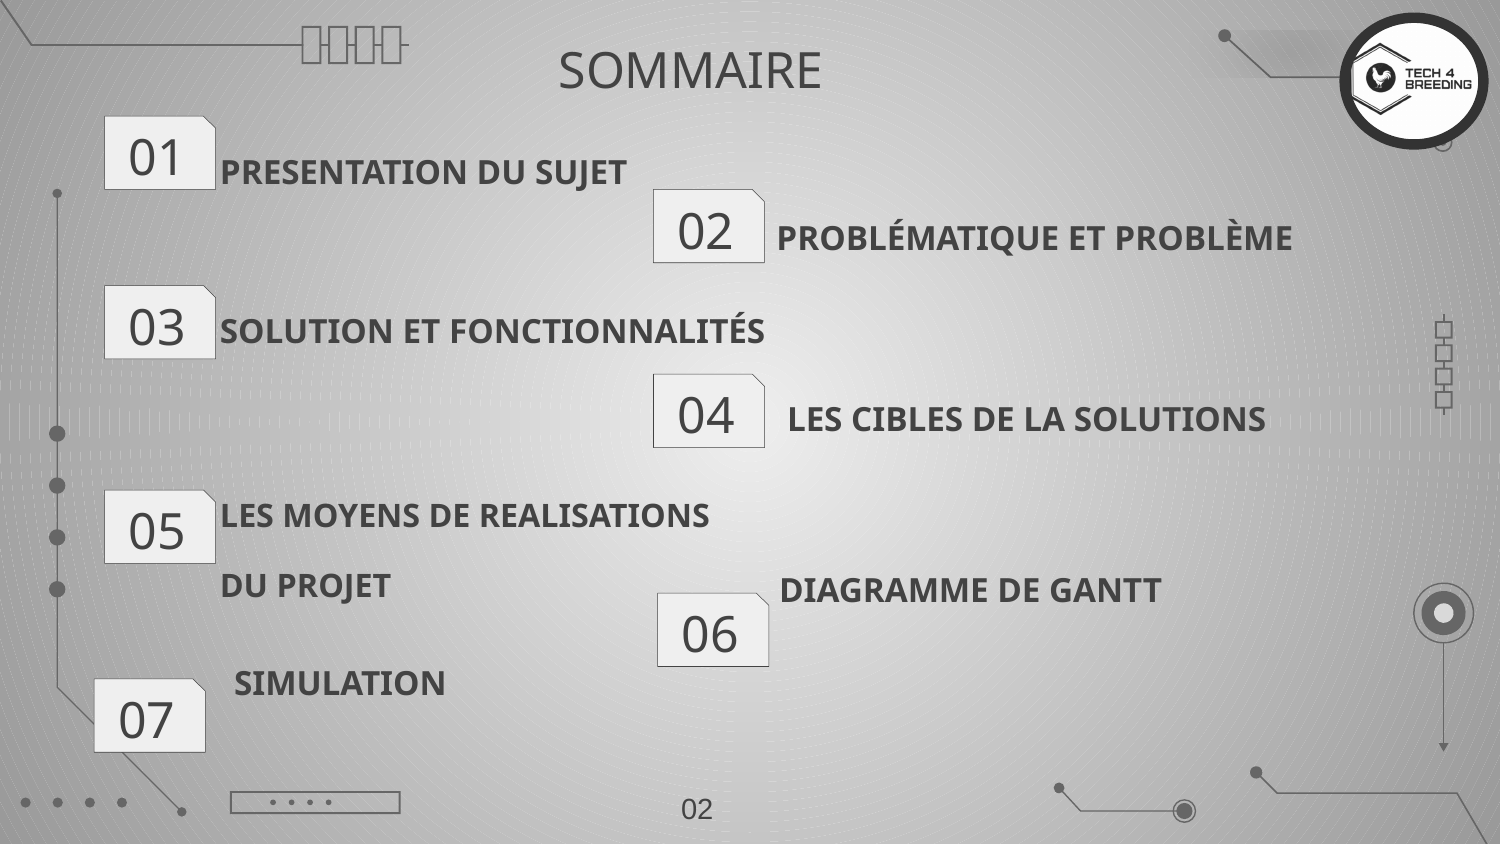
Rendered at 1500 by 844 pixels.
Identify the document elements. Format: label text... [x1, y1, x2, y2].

text_box LES MOYENS DE REALISATIONS DU PROJET [205, 457, 773, 650]
text_box 06 [714, 650, 771, 669]
text_box 05 [102, 488, 205, 566]
text_box 04 [651, 393, 767, 450]
text_box 07 [92, 676, 208, 755]
text_box DIAGRAMME DE GANTT [773, 517, 1259, 617]
text_box 02 [651, 187, 761, 265]
text_box 01 [102, 114, 205, 192]
text_box 02 [666, 783, 740, 834]
title SOMMAIRE [521, 23, 861, 88]
text_box PROBLÉMATIQUE ET PROBLÈME [761, 177, 1368, 300]
text_box 03 [102, 283, 205, 361]
text_box LES CIBLES DE LA SOLUTIONS [772, 359, 1340, 481]
text_box SOLUTION ET FONCTIONNALITÉS [205, 270, 846, 393]
picture [1344, 17, 1484, 145]
text_box PRESENTATION DU SUJET [205, 112, 700, 234]
text_box SIMULATION [219, 610, 714, 710]
